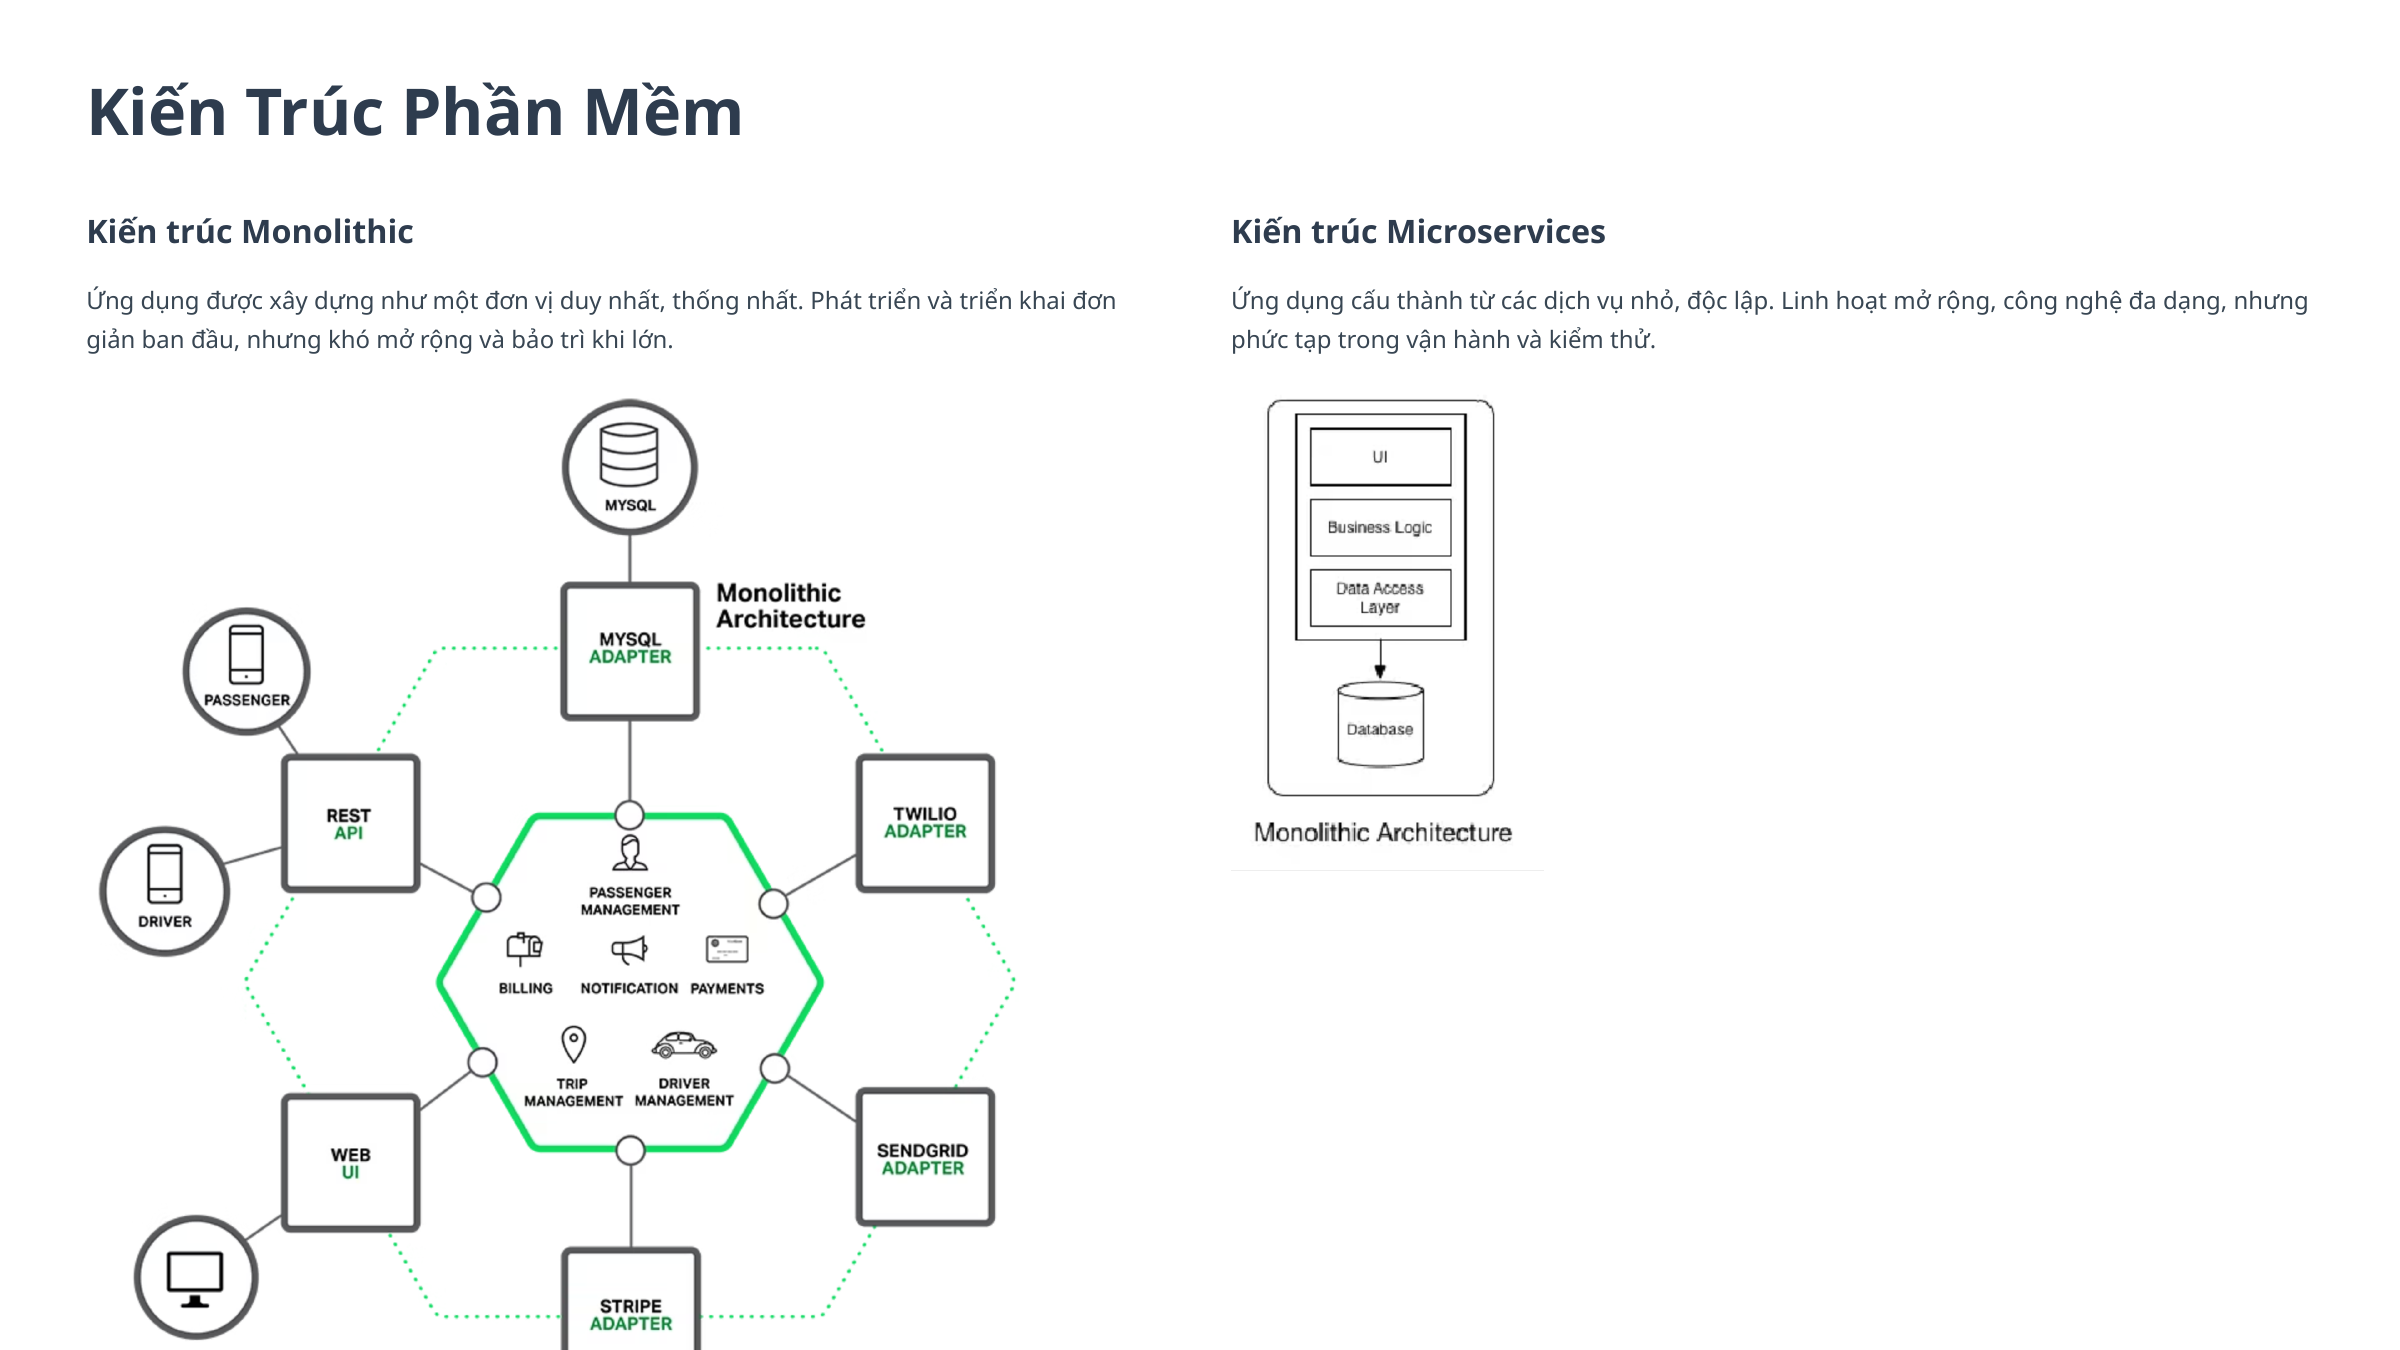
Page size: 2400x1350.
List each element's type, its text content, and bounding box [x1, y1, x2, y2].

text_box Ứng dụng được xây dựng như một đơn vị duy nhất, thống nhất. Phát triển và triển khai đơn giản ban đầu, nhưng khó mở rộng và bảo trì khi lớn. [86, 276, 1170, 355]
picture [1231, 382, 1545, 871]
text_box Kiến trúc Monolithic [86, 210, 412, 252]
text_box Kiến Trúc Phần Mềm [86, 67, 736, 149]
text_box Kiến trúc Microservices [1231, 210, 1571, 252]
text_box Ứng dụng cấu thành từ các dịch vụ nhỏ, độc lập. Linh hoạt mở rộng, công nghệ đa dạng, nhưng phức tạp trong vận hành và kiểm thử. [1231, 276, 2315, 355]
picture [86, 382, 1046, 1350]
